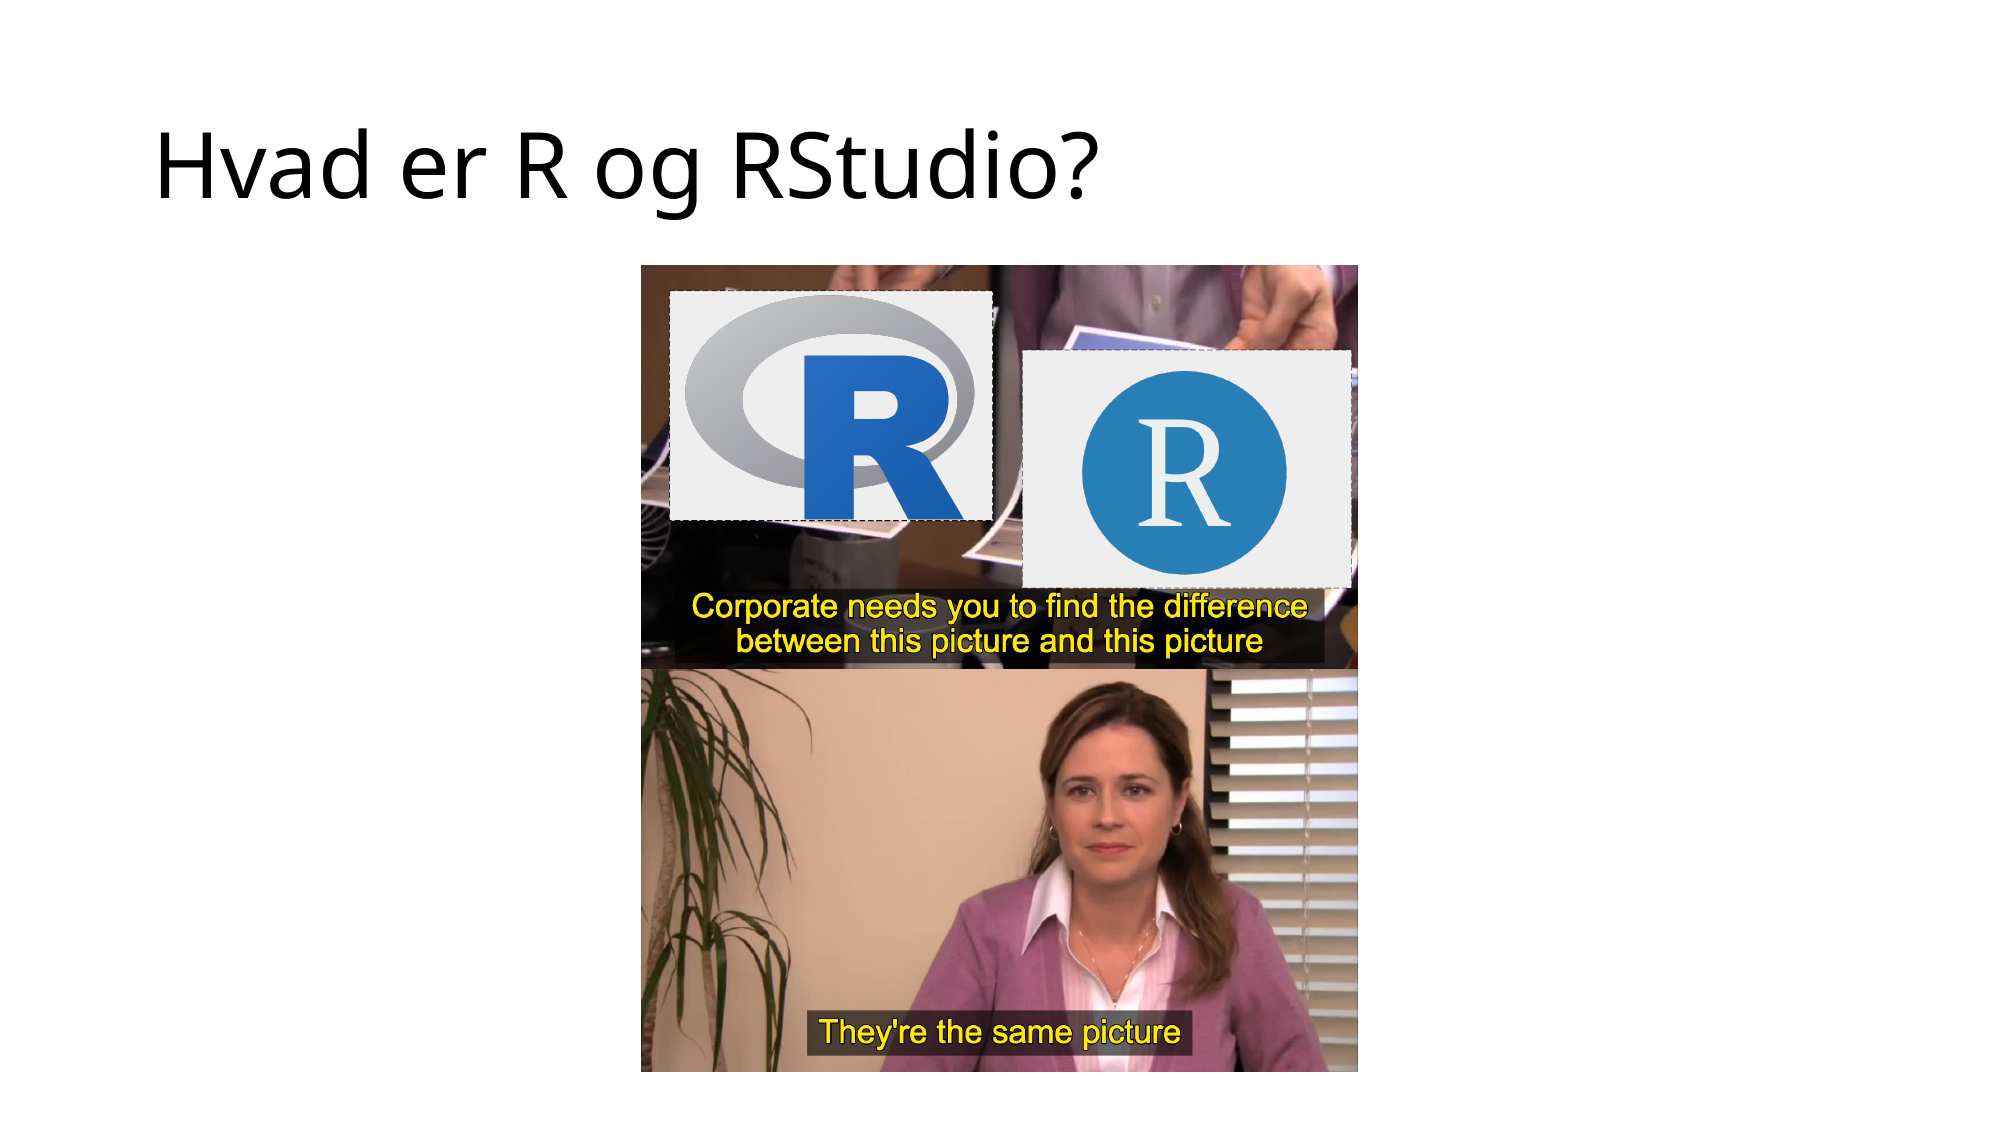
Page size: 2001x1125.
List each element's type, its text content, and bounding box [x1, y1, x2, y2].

picture [641, 265, 1359, 1073]
title Hvad er R og RStudio? [137, 59, 1863, 278]
